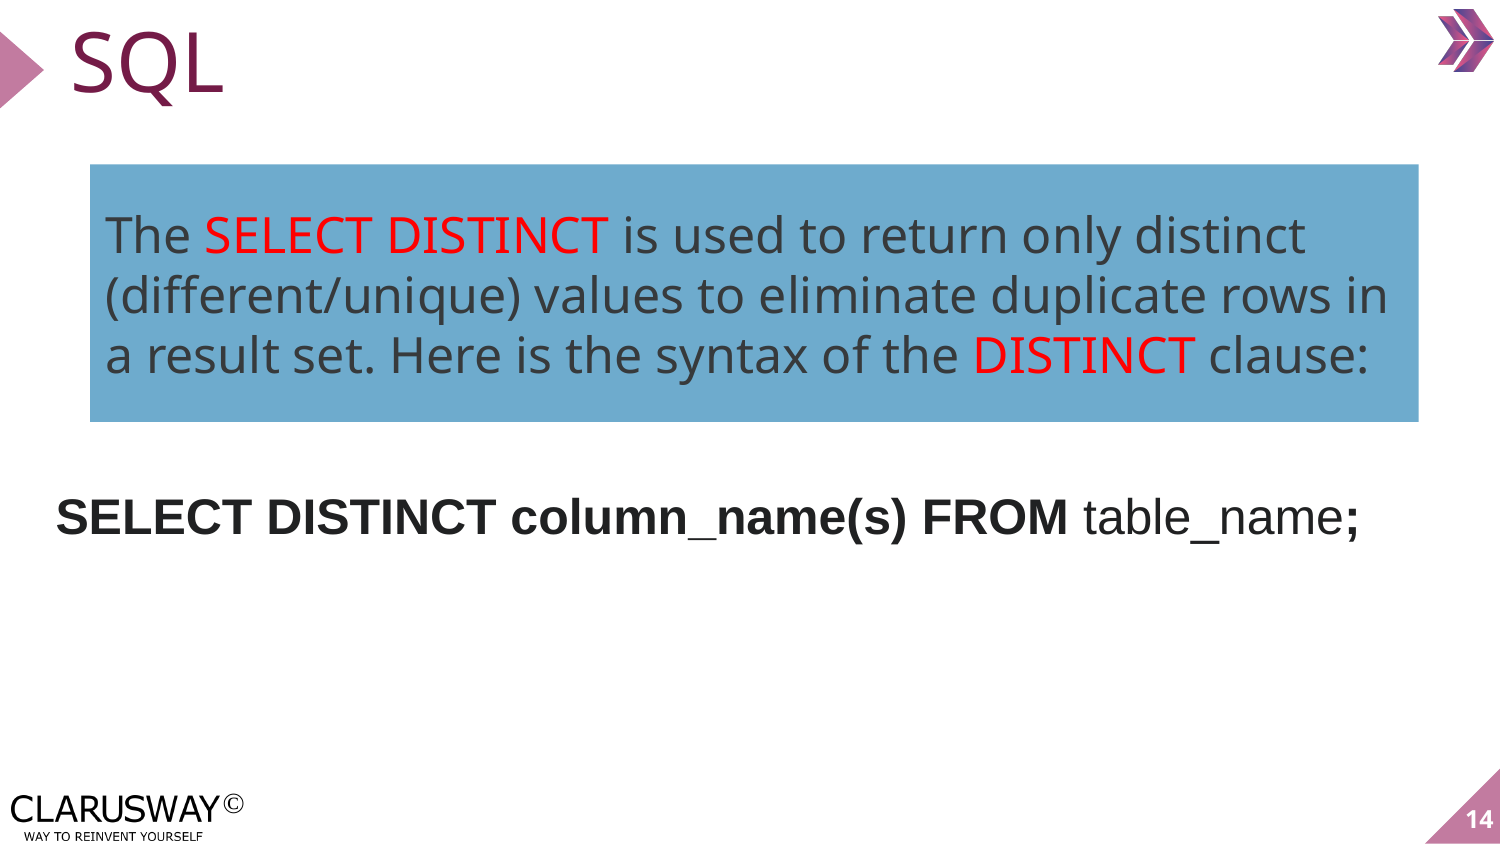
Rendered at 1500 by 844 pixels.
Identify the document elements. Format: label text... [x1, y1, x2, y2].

text_box SELECT DISTINCT column_name(s) FROM table_name; [40, 469, 1419, 645]
text_box The SELECT DISTINCT is used to return only distinct (different/unique) values to eliminate duplicate rows in a result set. Here is the syntax of the DISTINCT clause: [90, 164, 1419, 422]
title SQL [70, 28, 997, 132]
slide_number 14 [1418, 760, 1494, 838]
picture [1438, 9, 1494, 72]
picture [11, 795, 220, 841]
